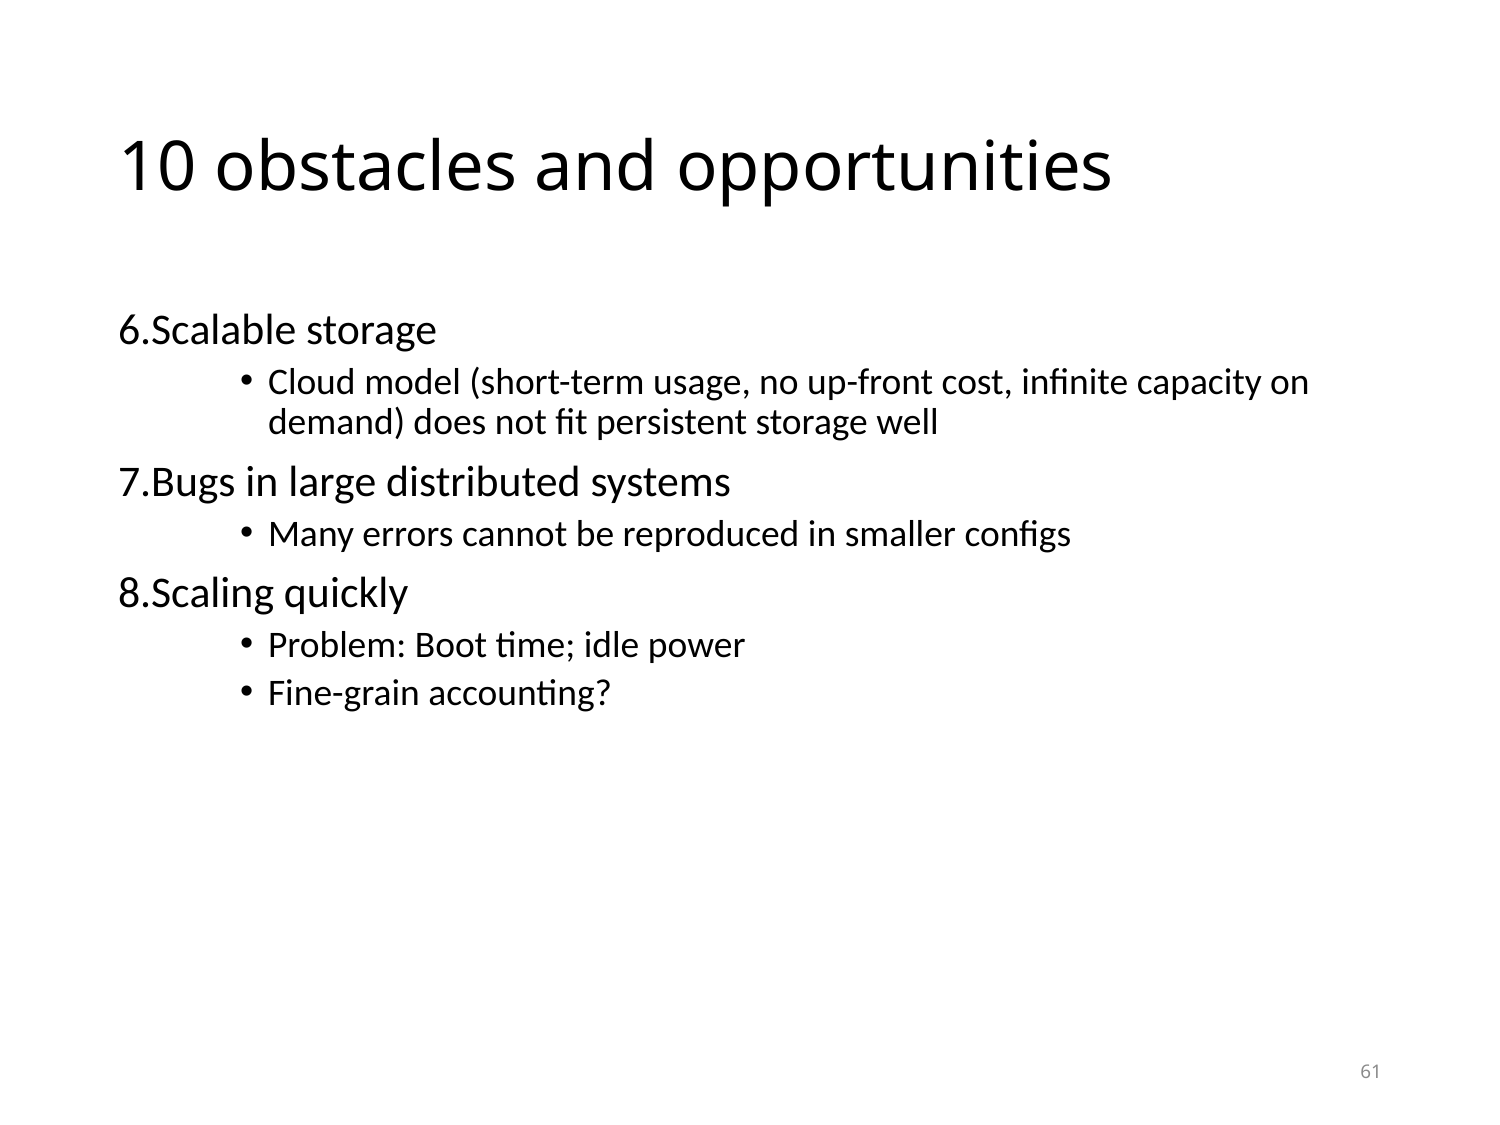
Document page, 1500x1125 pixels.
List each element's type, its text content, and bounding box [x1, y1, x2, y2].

slide_number 61 [1059, 1042, 1397, 1103]
title 10 obstacles and opportunities [103, 59, 1397, 278]
list Scalable storage Cloud model (short-term usage, no up-front cost, infinite capacity on demand) does not fit persistent storage well Bugs in large distributed systems Many errors cannot be reproduced in smaller configs Scaling quickly Problem: Boot time; idle power Fine-grain accounting? [103, 299, 1397, 1014]
